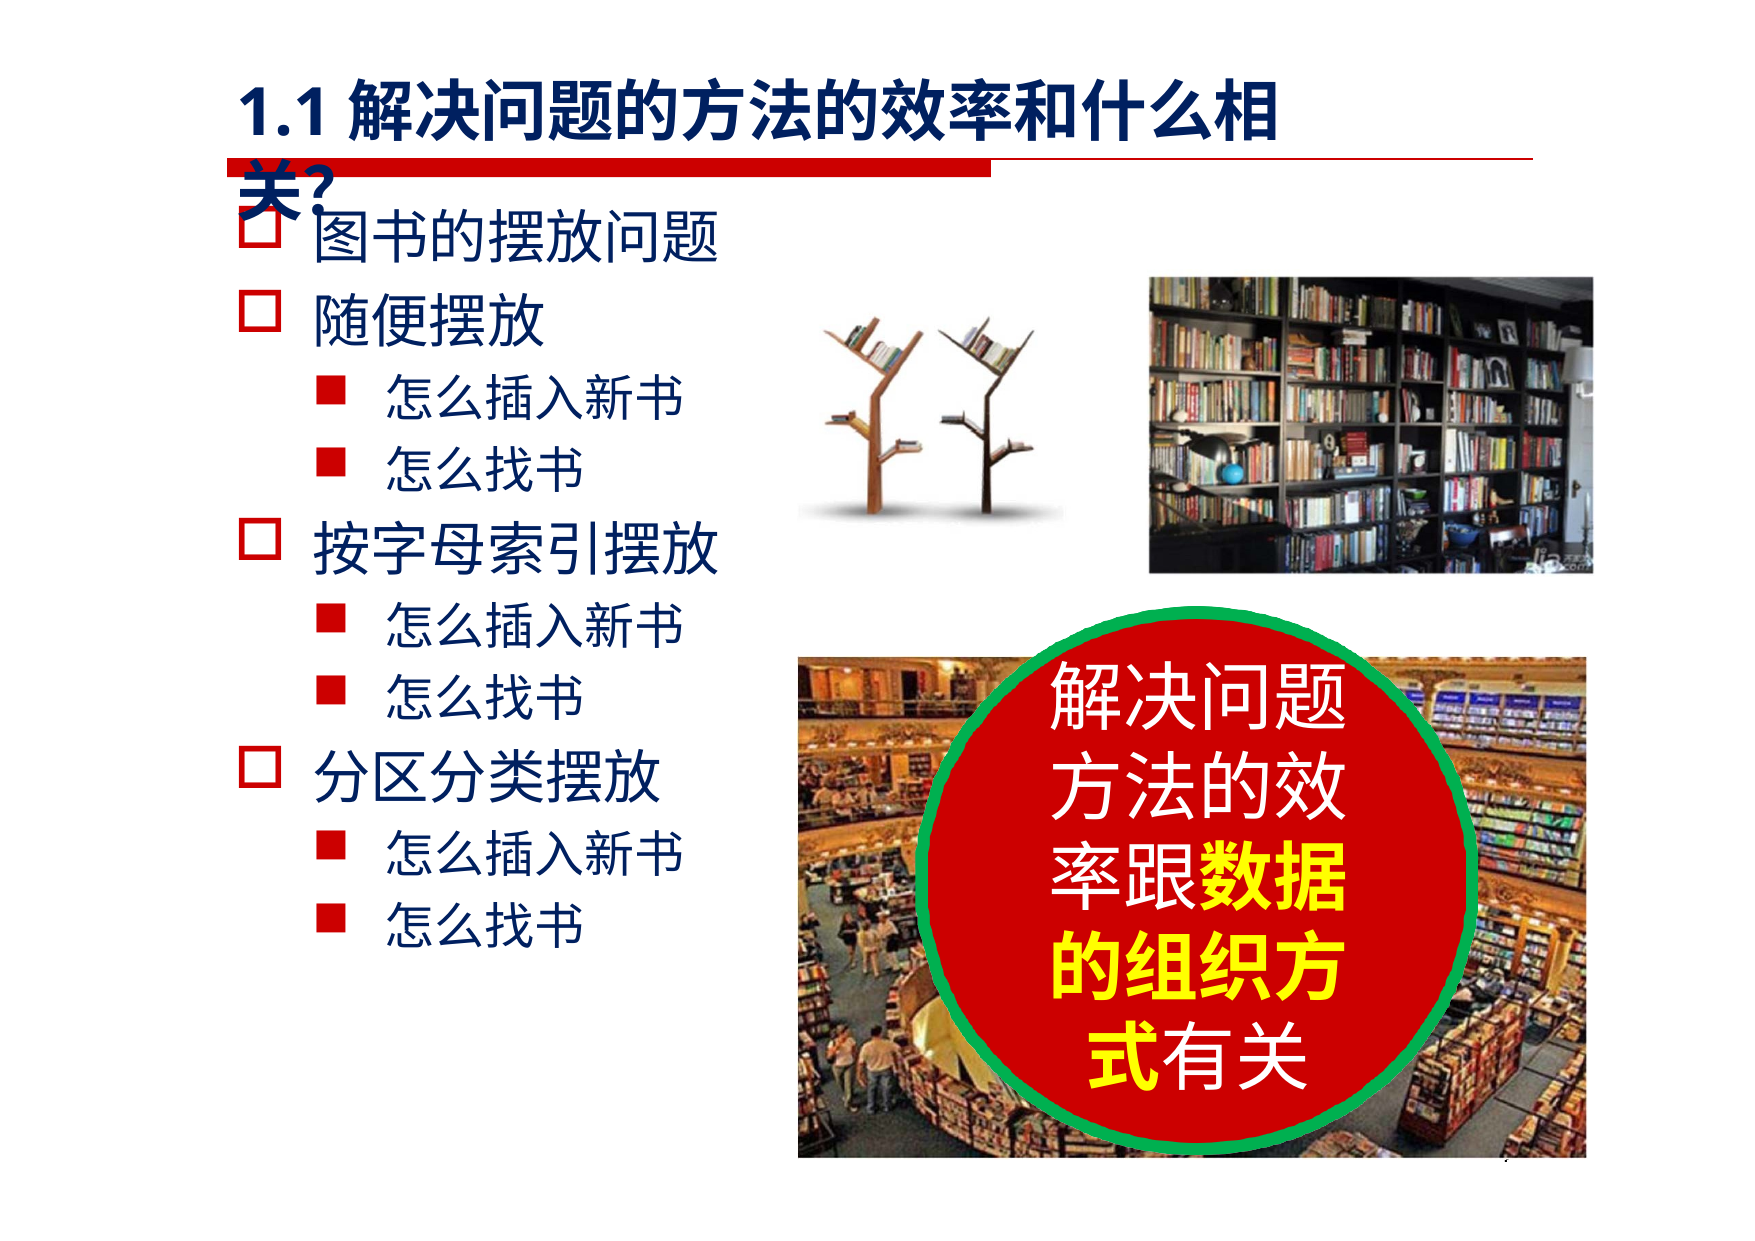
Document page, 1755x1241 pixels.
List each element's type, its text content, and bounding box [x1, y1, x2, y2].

text_box [797, 269, 1595, 577]
title 1.1解决问题的方法的效率和什么相关？ [234, 67, 1407, 277]
text_box [915, 606, 1478, 1155]
text_box 4 [1495, 1160, 1512, 1168]
text_box [797, 656, 1588, 1160]
text_box 图书的摆放问题 随便摆放 怎么插入新书 怎么找书 按字母索引摆放 怎么插入新书 怎么找书 分区分类摆放 怎么插入新书 怎么找书 [233, 183, 723, 955]
text_box 解决问题 方法的效 率跟数据 的组织方 式有关 [1045, 647, 1351, 1100]
